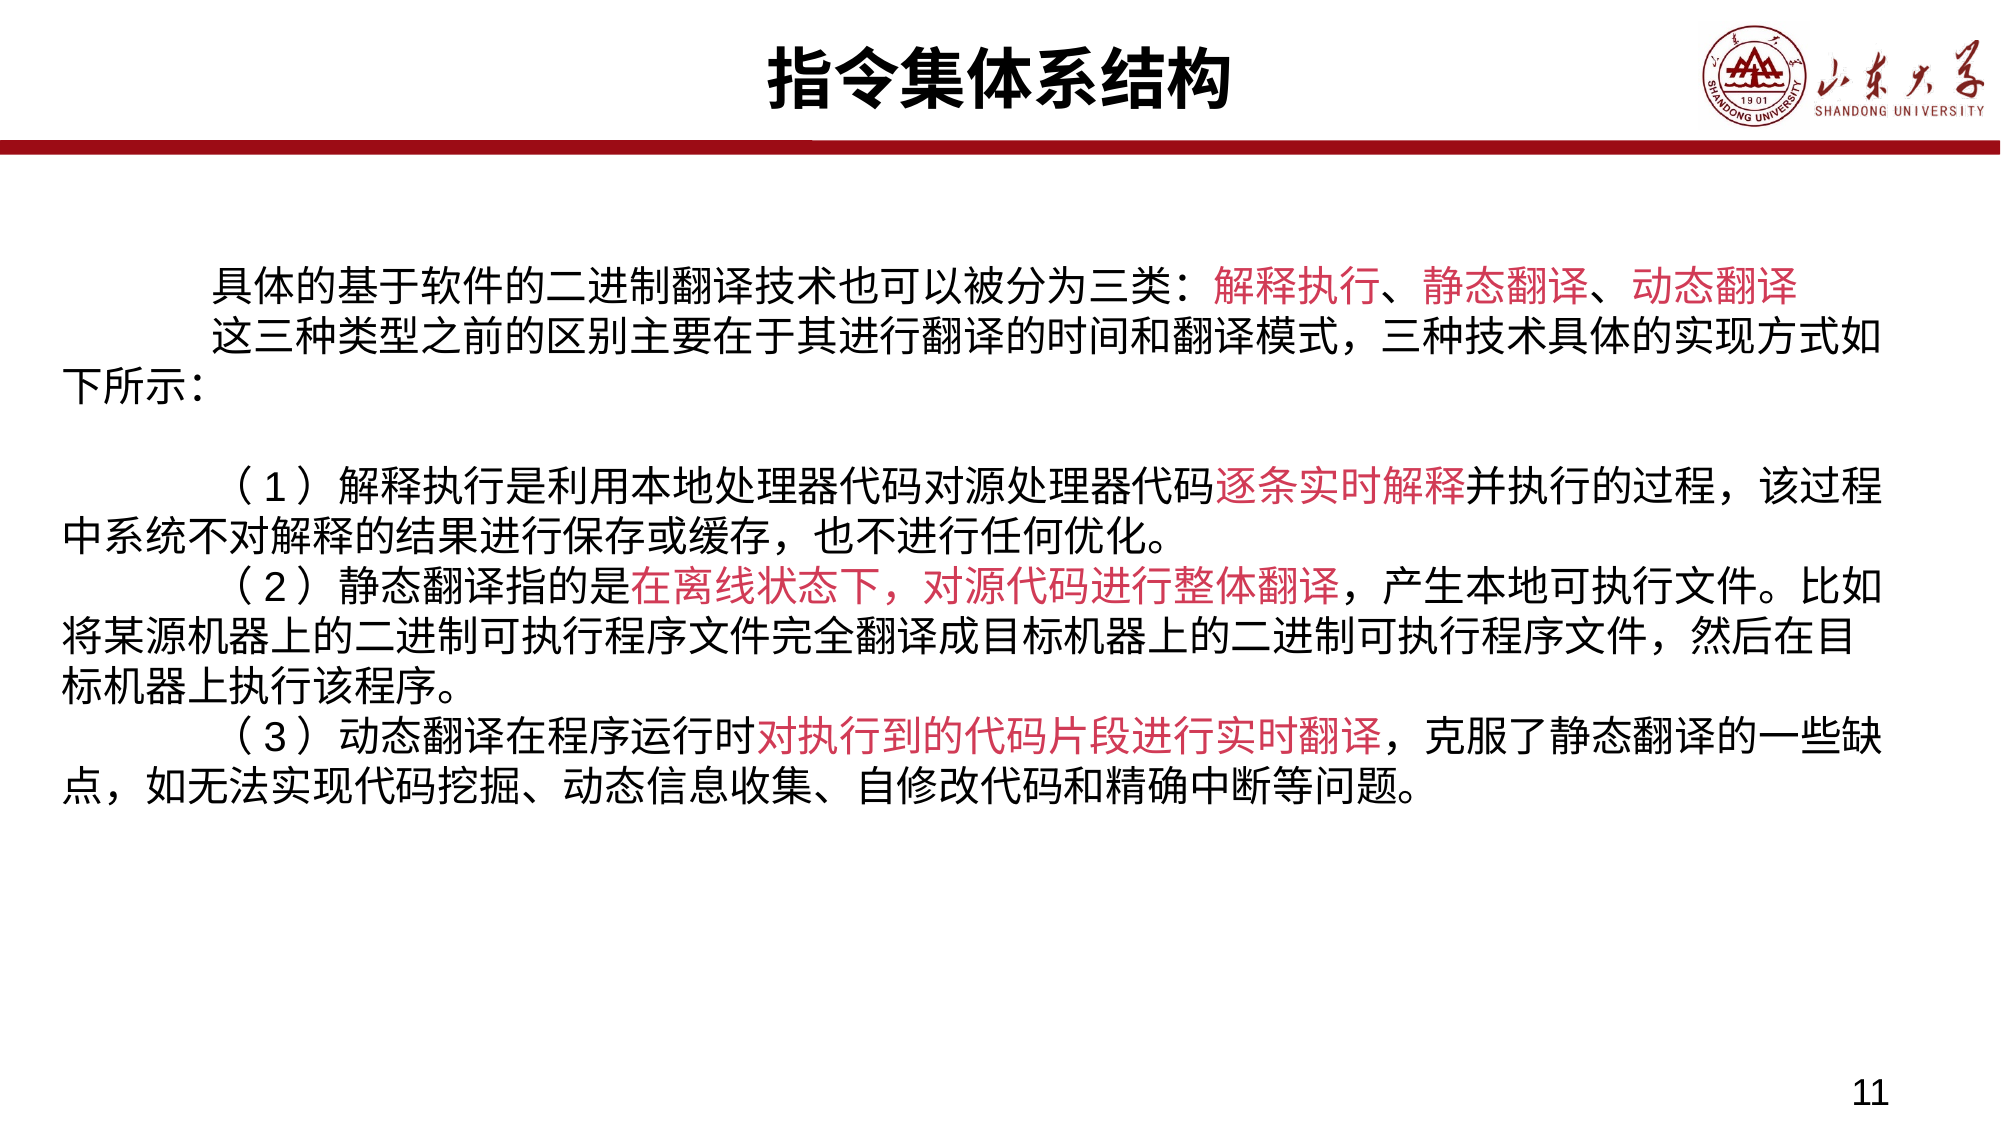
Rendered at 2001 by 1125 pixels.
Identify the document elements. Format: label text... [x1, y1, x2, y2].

text_box 具体的基于软件的二进制翻译技术也可以被分为三类：解释执行、静态翻译、动态翻译 这三种类型之前的区别主要在于其进行翻译的时间和翻译模式，三种技术具体的实现方式如下所示： （1）解释执行是利用本地处理器代码对源处理器代码逐条实时解释并执行的过程，该过程中系统不对解释的结果进行保存或缓存，也不进行任何优化。 （2）静态翻译指的是在离线状态下，对源代码进行整体翻译，产生本地可执行文件。比如将某源机器上的二进制可执行程序文件完全翻译成目标机器上的二进制可执行程序文件，然后在目标机器上执行该程序。 （3）动态翻译在程序运行时对执行到的代码片段进行实时翻译，克服了静态翻译的一些缺点，如无法实现代码挖掘、动态信息收集、自修改代码和精确中断等问题。 [47, 251, 1903, 817]
title 指令集体系结构 [0, 39, 2000, 152]
slide_number 11 [1836, 1060, 2000, 1125]
picture [1698, 21, 1810, 39]
